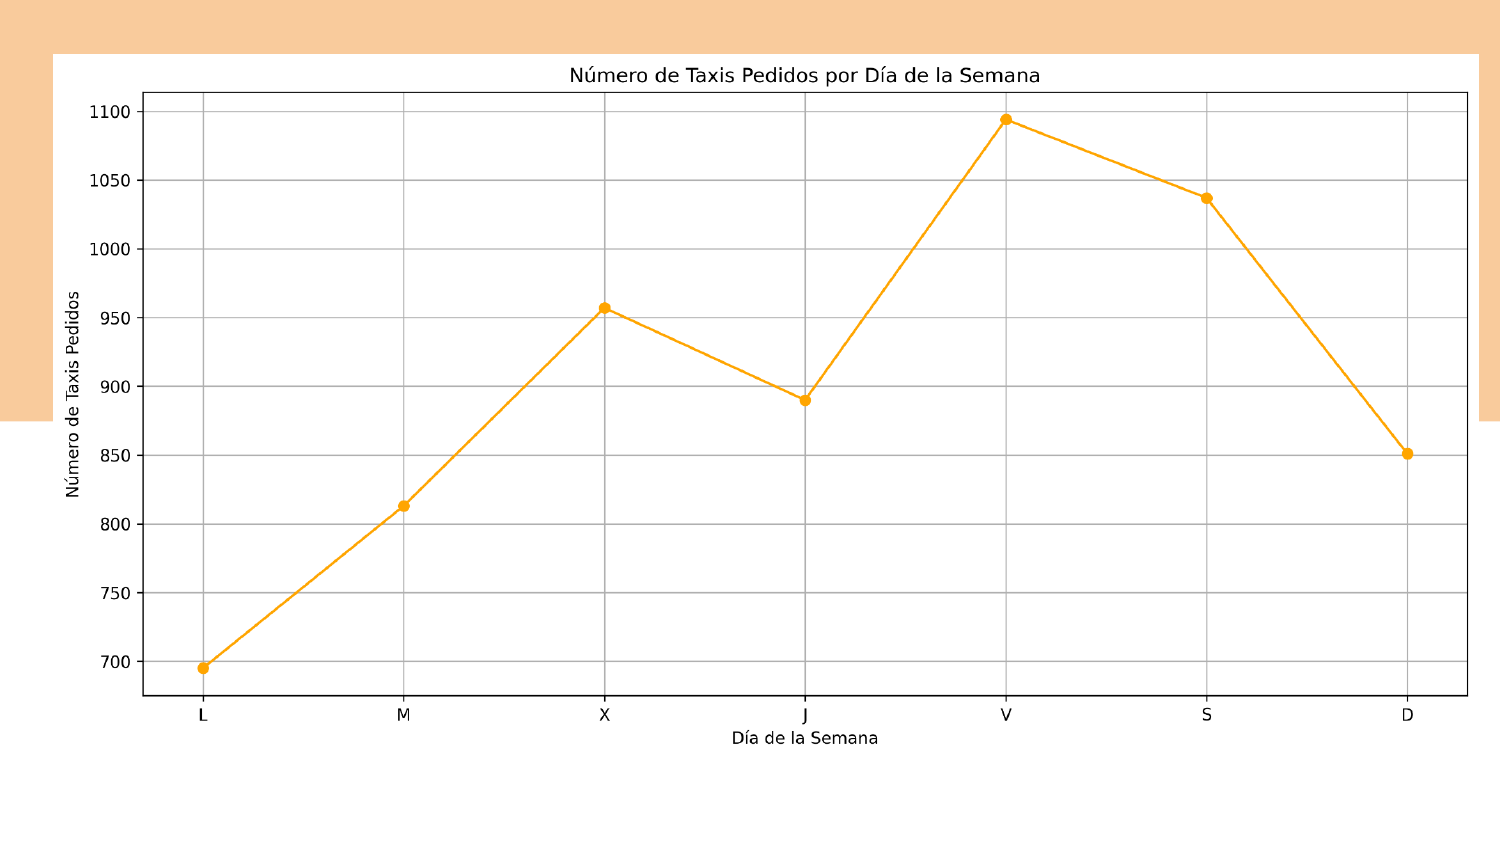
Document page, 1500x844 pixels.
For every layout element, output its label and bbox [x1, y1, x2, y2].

picture [53, 53, 1479, 760]
text_box [0, 0, 1500, 422]
